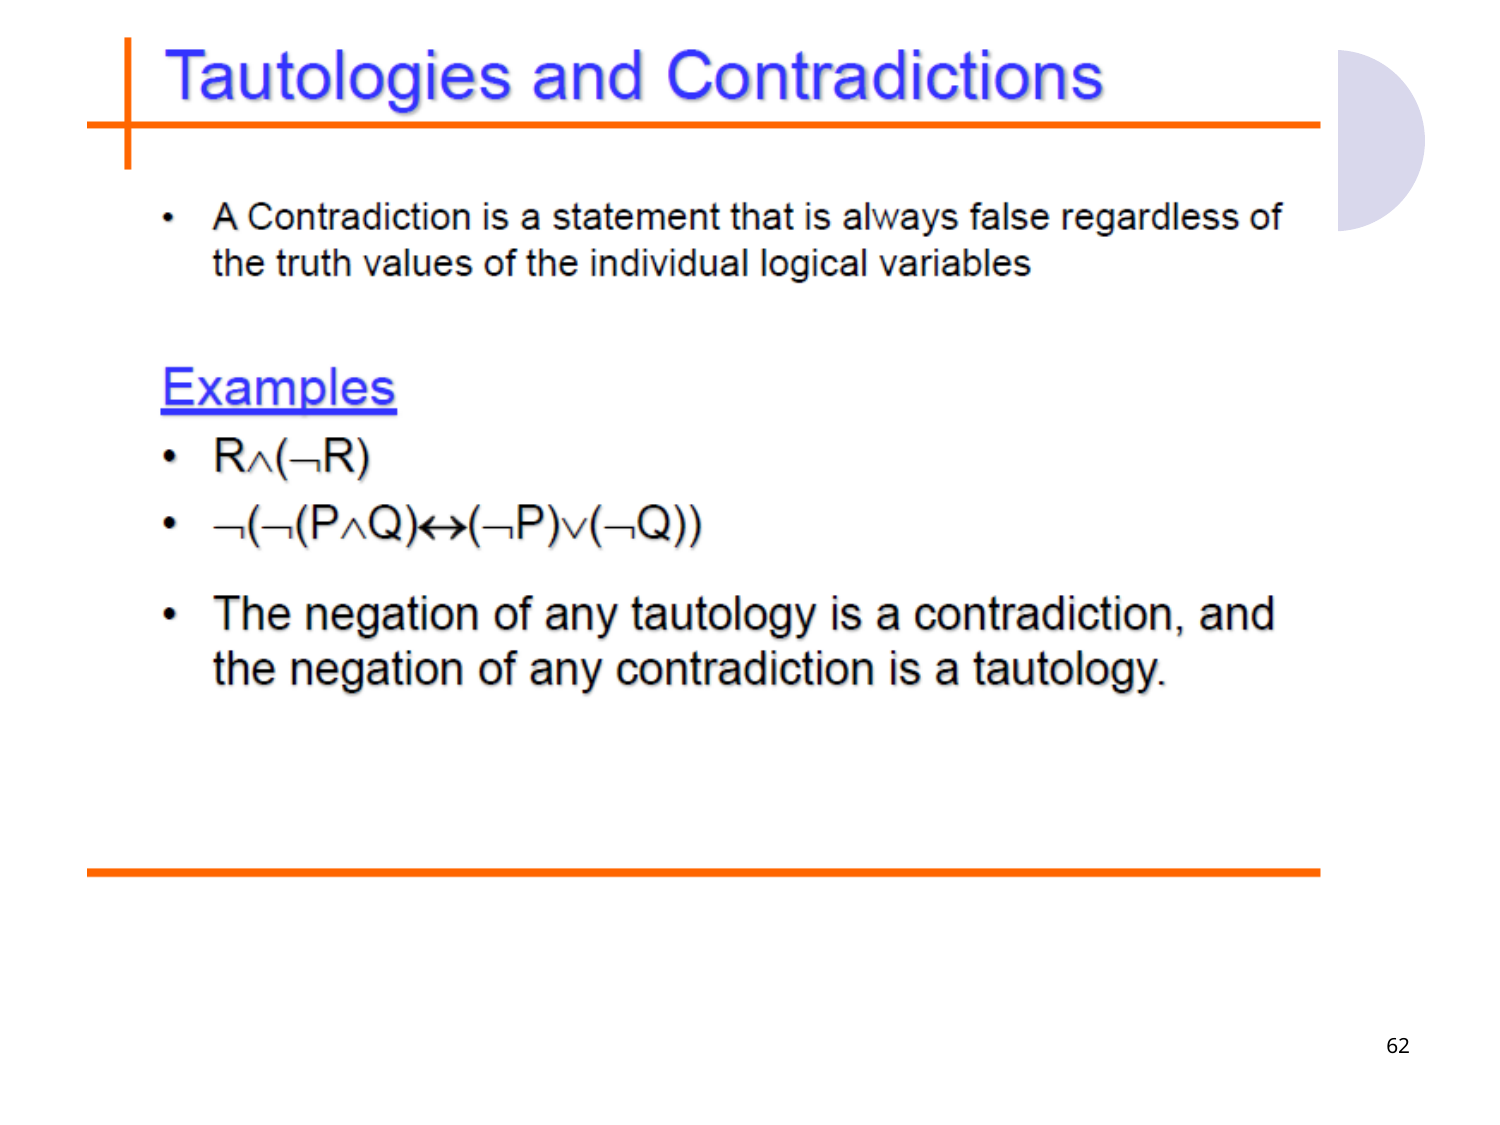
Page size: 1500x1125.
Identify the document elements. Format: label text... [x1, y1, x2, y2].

slide_number 62 [1074, 1024, 1426, 1101]
picture [87, 24, 1338, 880]
